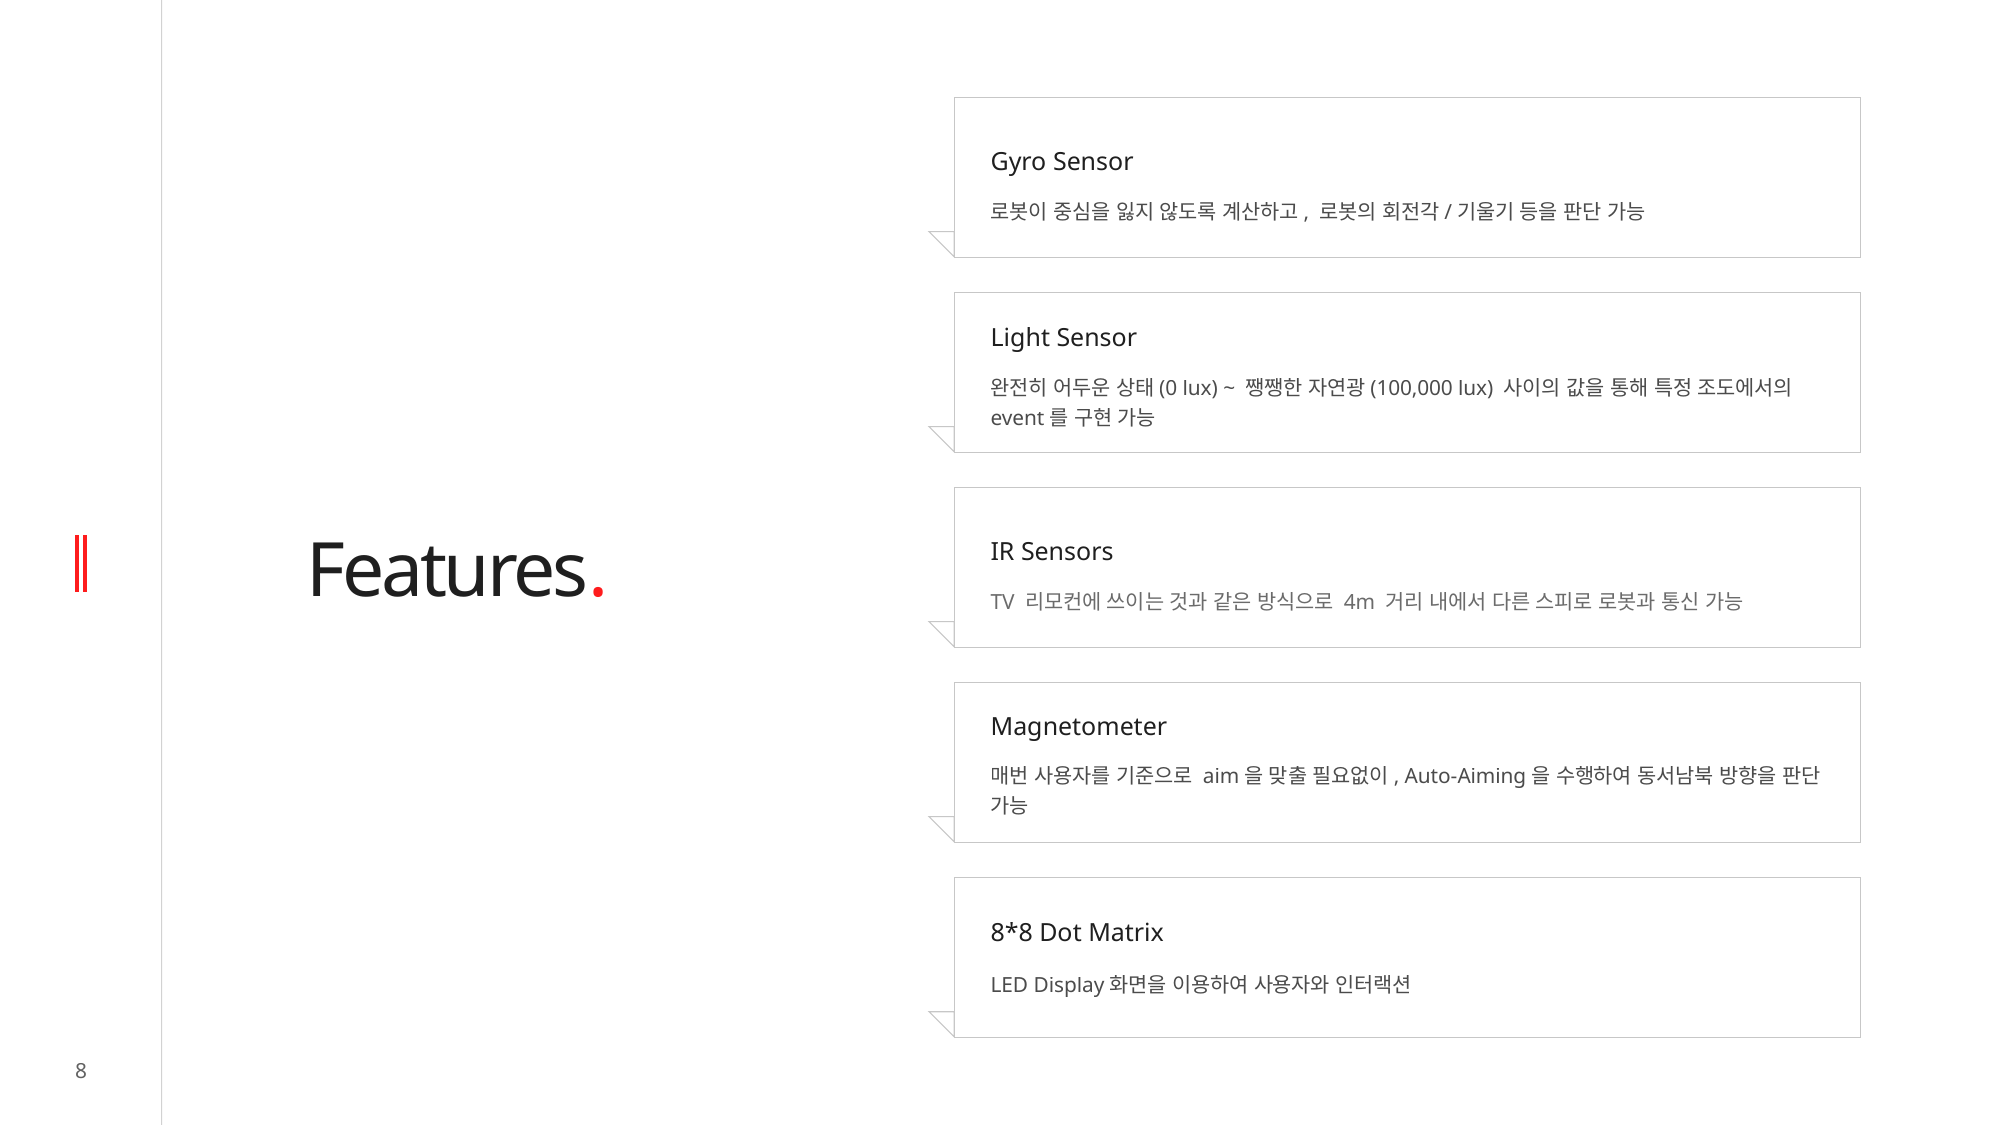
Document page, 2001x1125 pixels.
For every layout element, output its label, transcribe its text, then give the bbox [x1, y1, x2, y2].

title Features. [306, 507, 660, 618]
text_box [928, 292, 1861, 453]
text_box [928, 682, 1861, 843]
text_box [928, 97, 1861, 258]
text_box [928, 877, 1861, 1038]
slide_number 8 [38, 1052, 123, 1091]
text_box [928, 487, 1861, 648]
